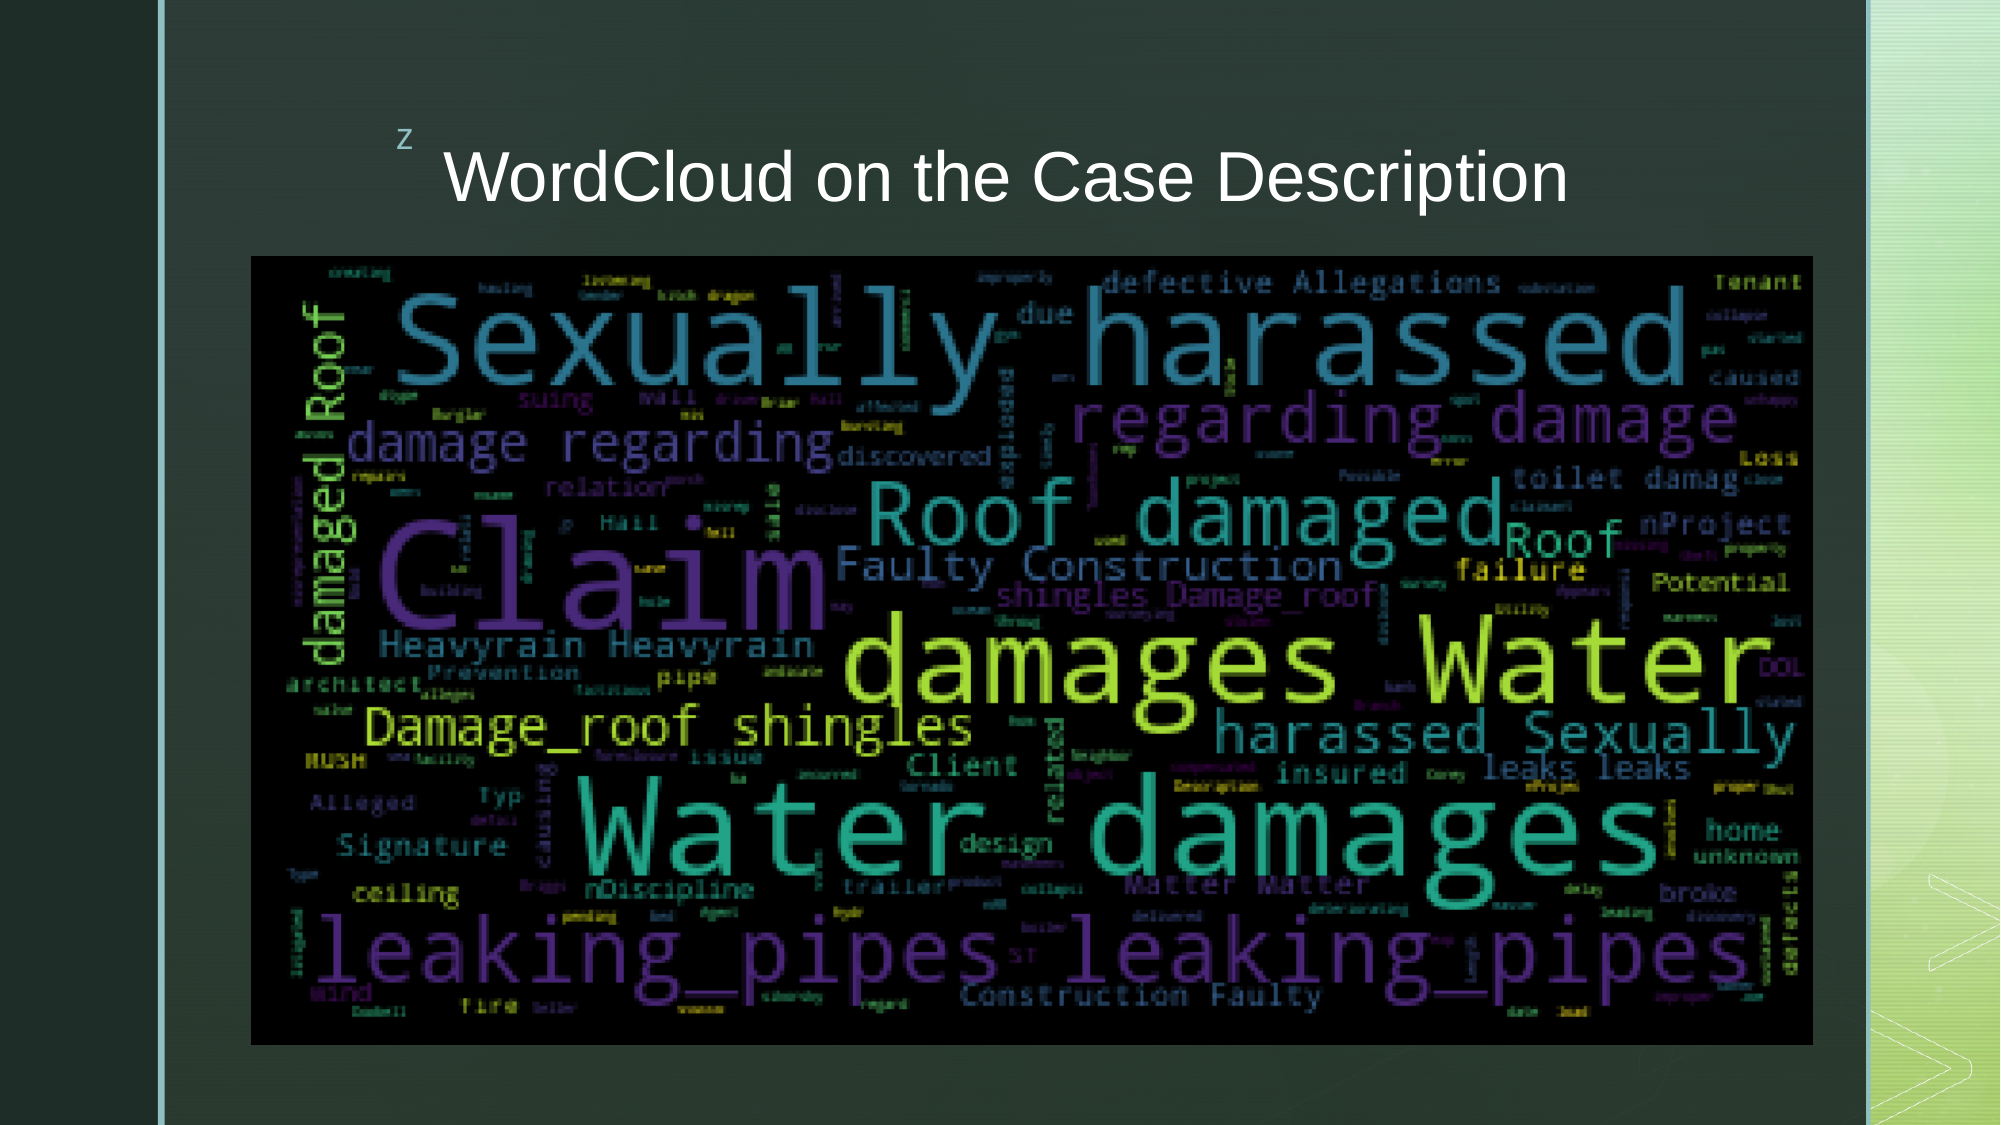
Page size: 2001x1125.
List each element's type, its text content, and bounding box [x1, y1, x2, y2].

picture [1871, 0, 2001, 1125]
title WordCloud on the Case Description [428, 132, 1734, 256]
picture [250, 256, 1814, 1045]
